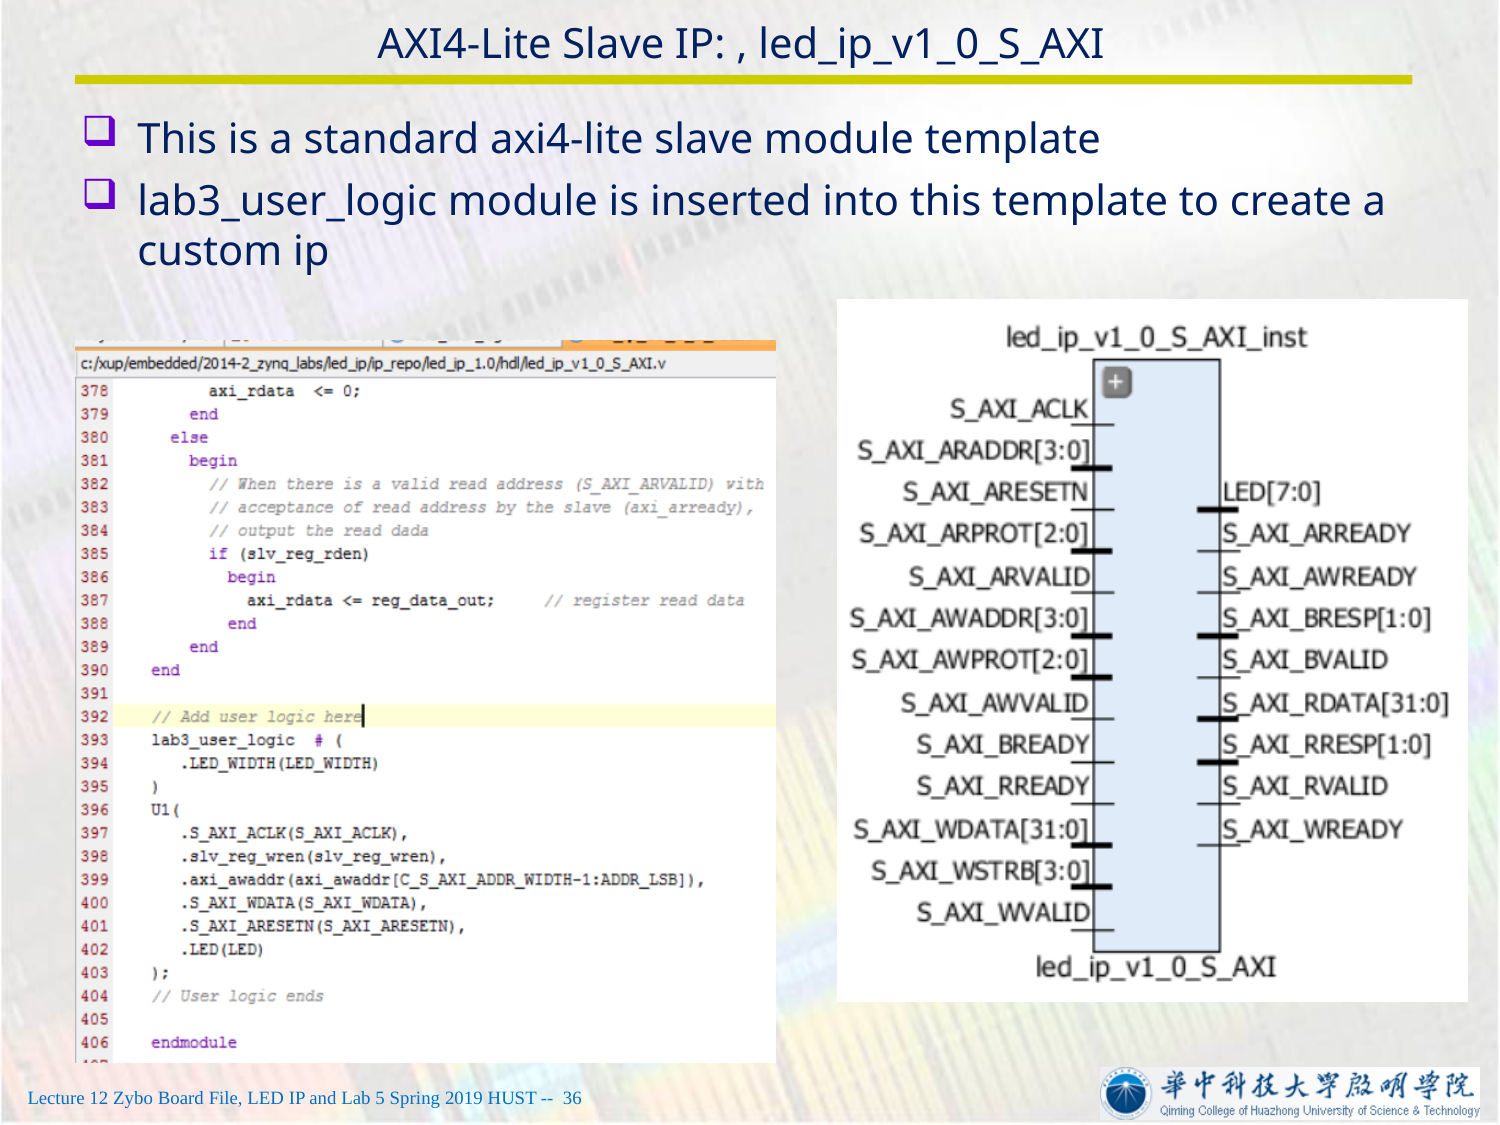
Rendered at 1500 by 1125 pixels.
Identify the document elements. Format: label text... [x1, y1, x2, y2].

list This is a standard axi4-lite slave module template lab3_user_logic module is inserted into this template to create a custom ip [66, 104, 1454, 1049]
title AXI4-Lite Slave IP: , led_ip_v1_0_S_AXI [28, 17, 1454, 63]
picture [0, 0, 1500, 1125]
